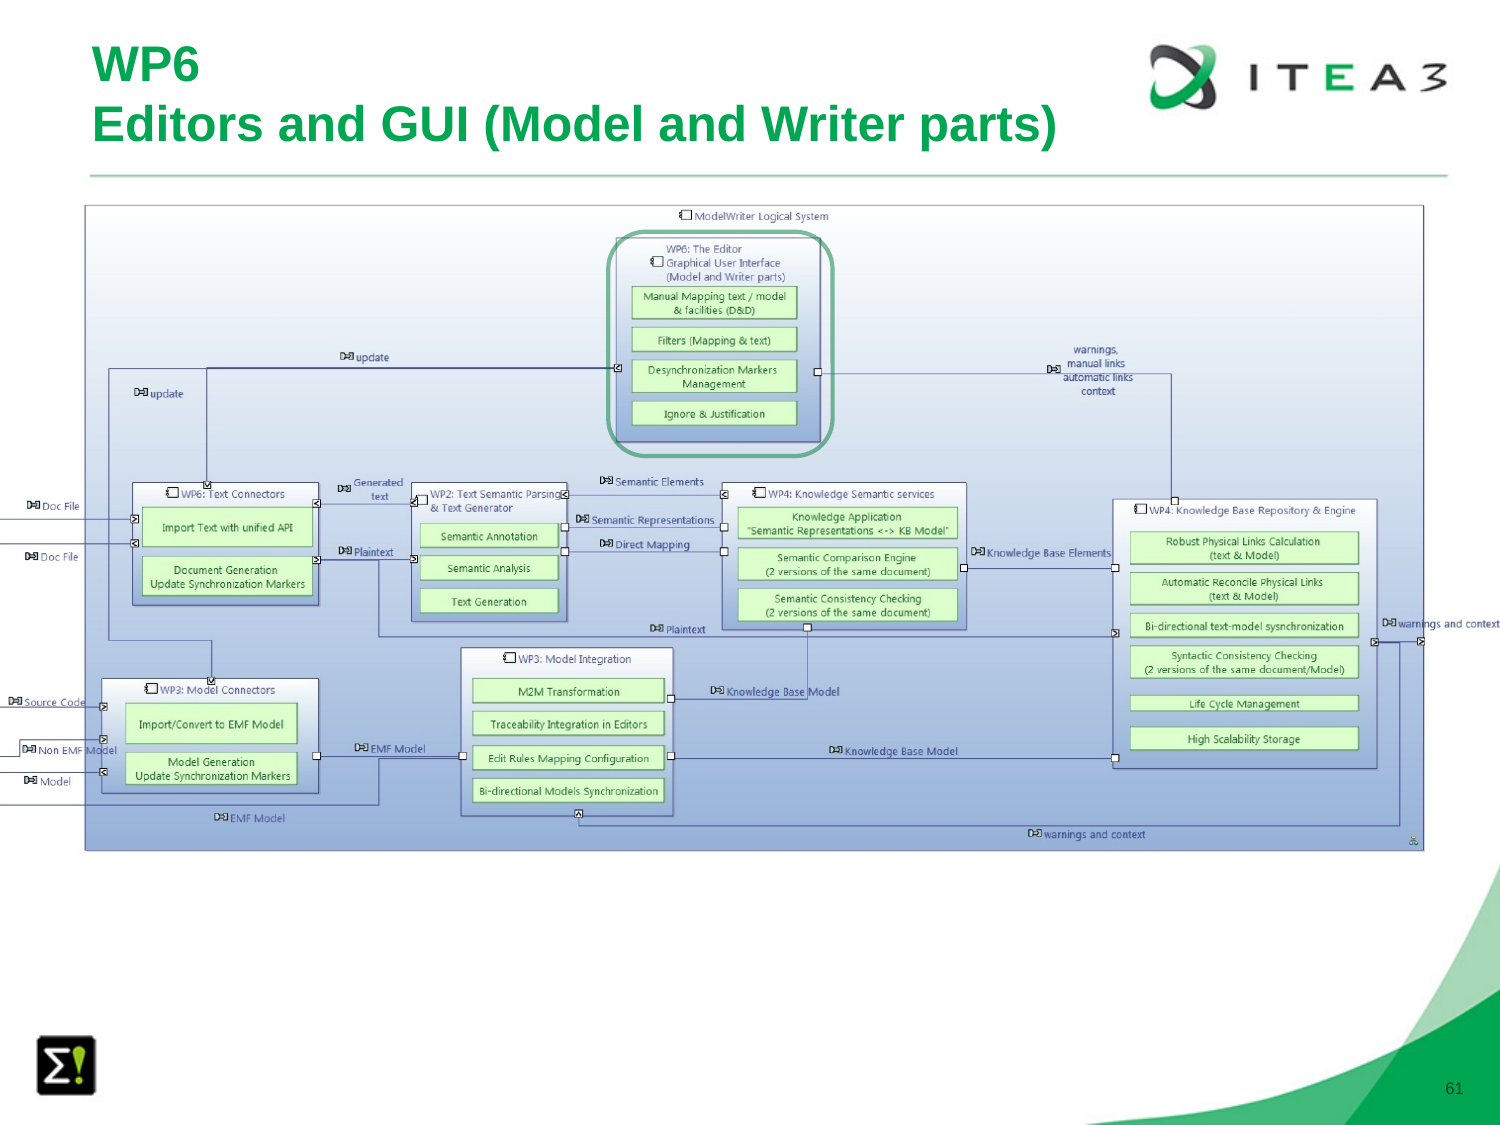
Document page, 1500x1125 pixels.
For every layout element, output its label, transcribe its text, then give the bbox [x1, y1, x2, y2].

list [0, 196, 1500, 861]
title WP6 Editors and GUI (Model and Writer parts) [76, 23, 1099, 160]
picture [0, 861, 1500, 1125]
picture [0, 0, 1500, 196]
